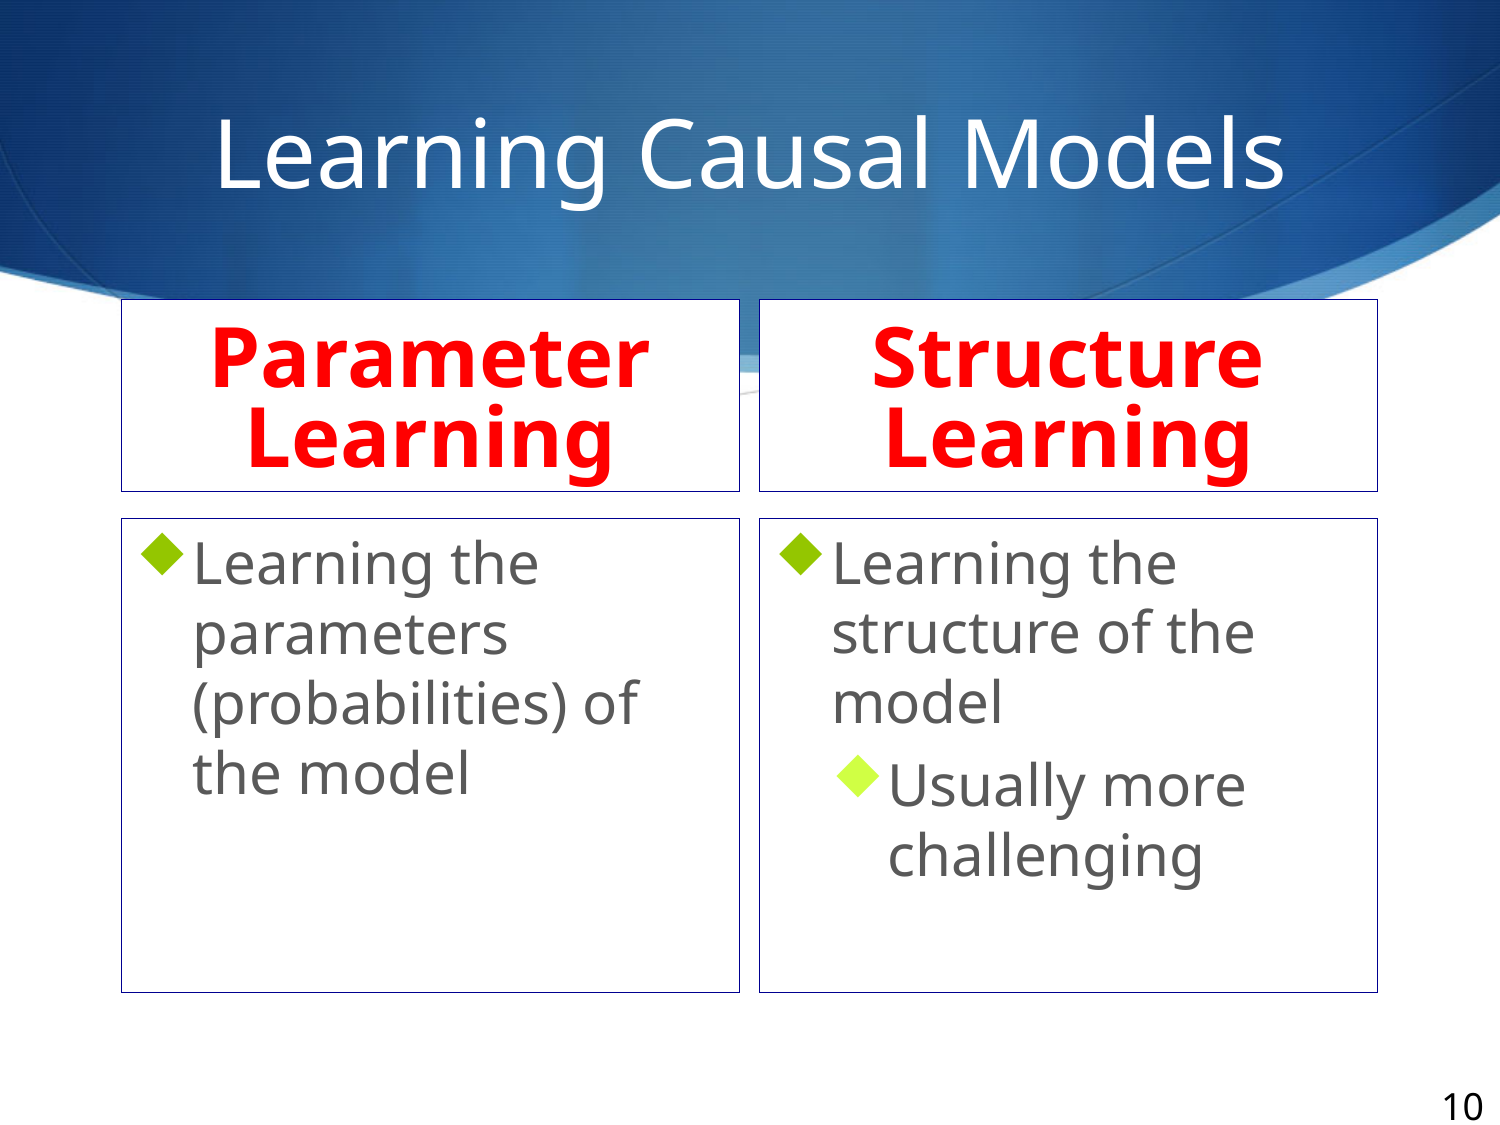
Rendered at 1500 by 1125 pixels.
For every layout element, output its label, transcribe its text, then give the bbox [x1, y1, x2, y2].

list Parameter Learning [121, 299, 740, 492]
list Learning the structure of the model Usually more challenging [759, 518, 1378, 993]
title Learning Causal Models [75, 56, 1425, 245]
list Learning the parameters (probabilities) of the model [121, 518, 740, 993]
list Structure Learning [759, 299, 1378, 492]
slide_number 101 [1426, 1075, 1500, 1125]
picture [0, 0, 1500, 1125]
